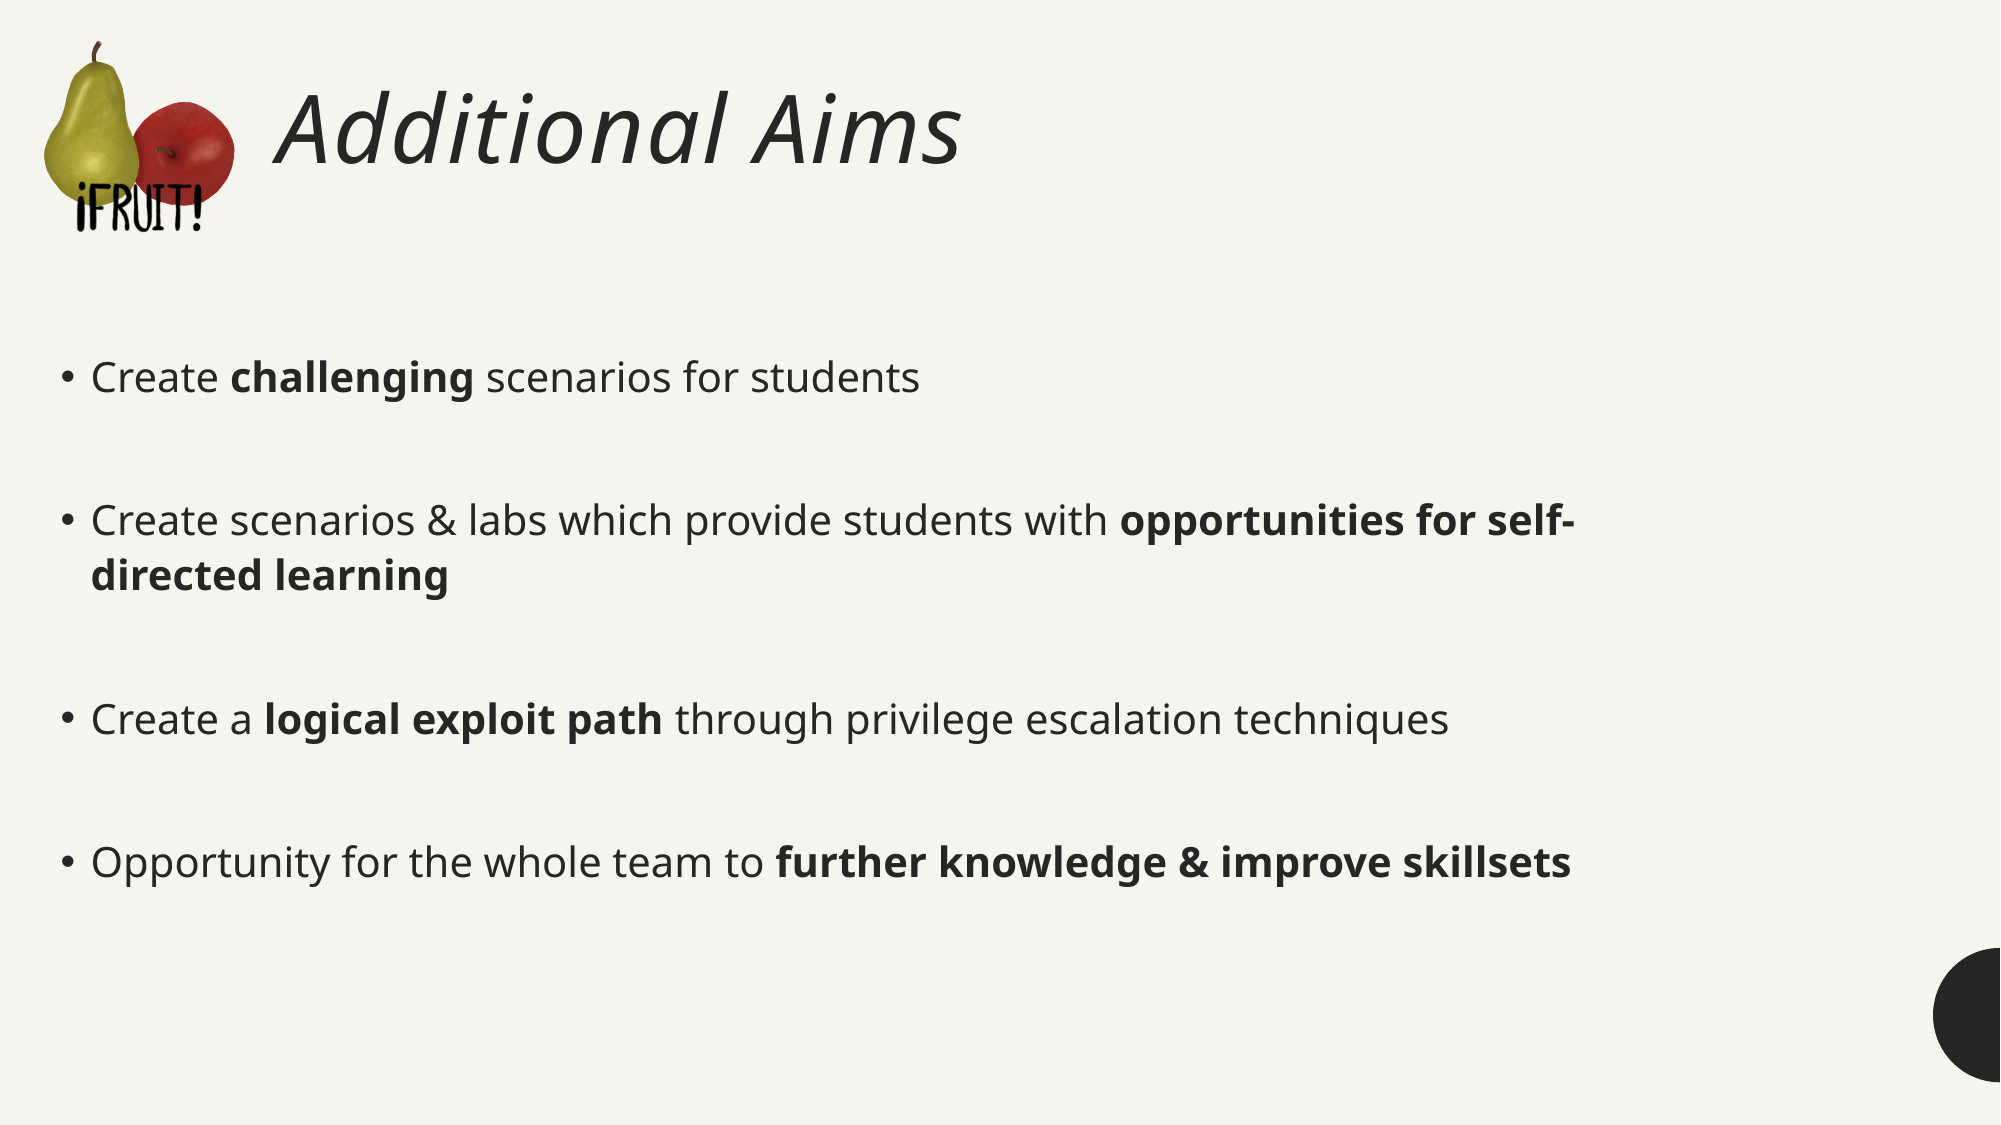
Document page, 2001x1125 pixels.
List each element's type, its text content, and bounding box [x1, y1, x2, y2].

title Additional Aims [262, 74, 1043, 247]
picture [41, 36, 240, 235]
list Create challenging scenarios for students Create scenarios & labs which provide students with opportunities for self-directed learning Create a logical exploit path through privilege escalation techniques Opportunity for the whole team to further knowledge & improve skillsets [45, 338, 1694, 1040]
